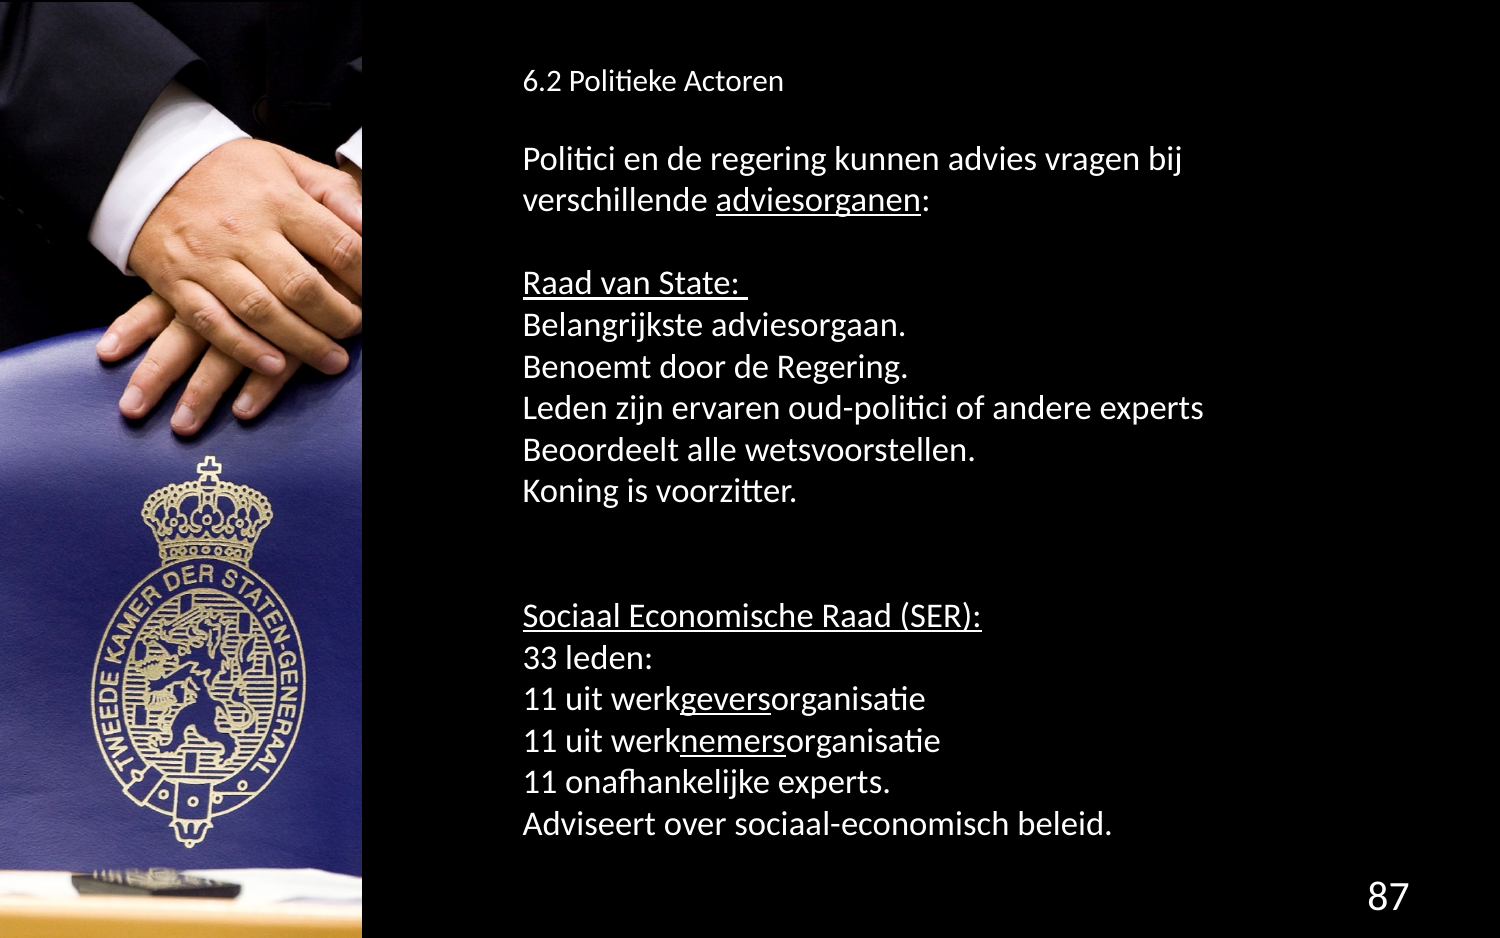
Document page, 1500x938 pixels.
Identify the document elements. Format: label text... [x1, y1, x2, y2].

picture [0, 2, 362, 938]
slide_number 87 [1350, 868, 1425, 919]
text_box 6.2 Politieke Actoren Politici en de regering kunnen advies vragen bij verschillende adviesorganen: Raad van State: Belangrijkste adviesorgaan. Benoemt door de Regering. Leden zijn ervaren oud-politici of andere experts Beoordeelt alle wetsvoorstellen. Koning is voorzitter. Sociaal Economische Raad (SER): 33 leden: 11 uit werkgeversorganisatie 11 uit werknemersorganisatie 11 onafhankelijke experts. Adviseert over sociaal-economisch beleid. [507, 15, 1350, 938]
